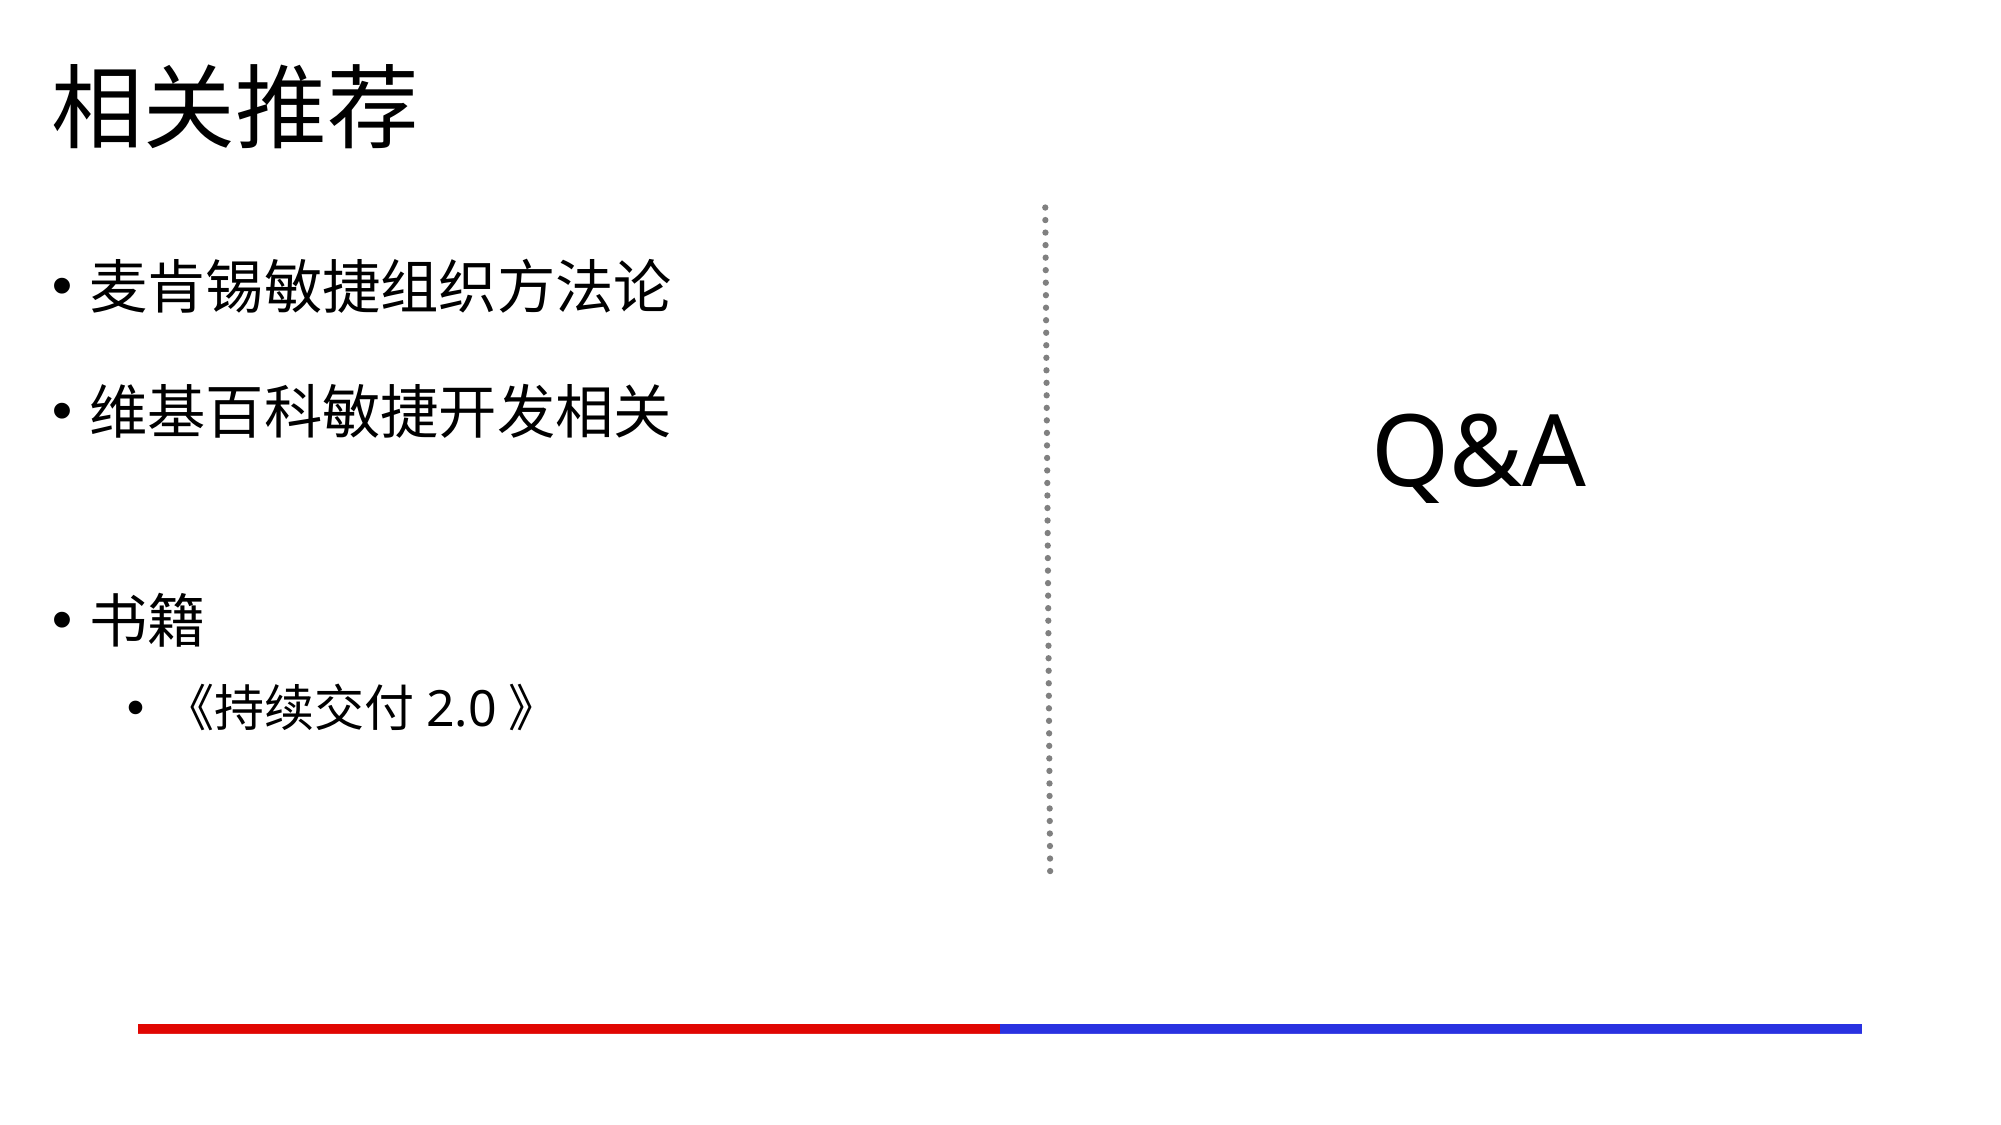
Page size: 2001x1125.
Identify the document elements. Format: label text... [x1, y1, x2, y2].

picture [138, 1024, 1862, 1034]
title 相关推荐 [36, 2, 1762, 221]
list 麦肯锡敏捷组织方法论 维基百科敏捷开发相关 书籍 《持续交付2.0》 [36, 207, 830, 922]
text_box Q&A [1356, 379, 1602, 514]
